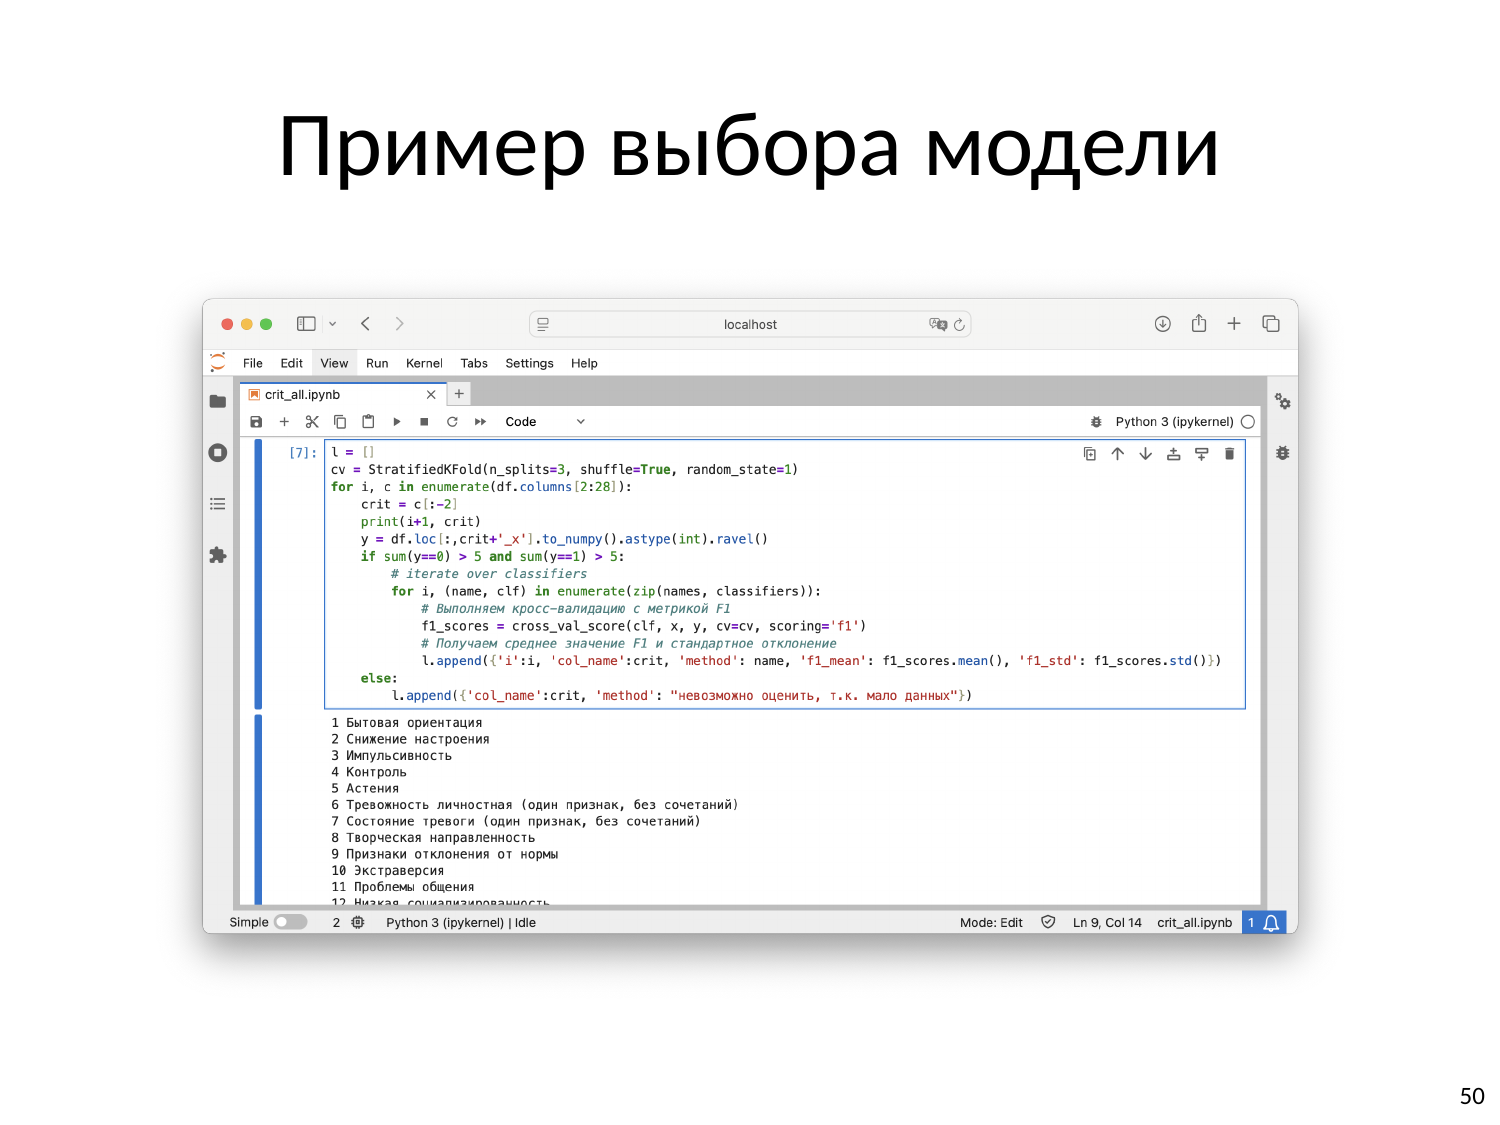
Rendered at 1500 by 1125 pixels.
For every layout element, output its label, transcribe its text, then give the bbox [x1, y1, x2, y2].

title Пример выбора модели [75, 45, 1425, 233]
slide_number 50 [1149, 1065, 1500, 1125]
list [147, 262, 1353, 1006]
